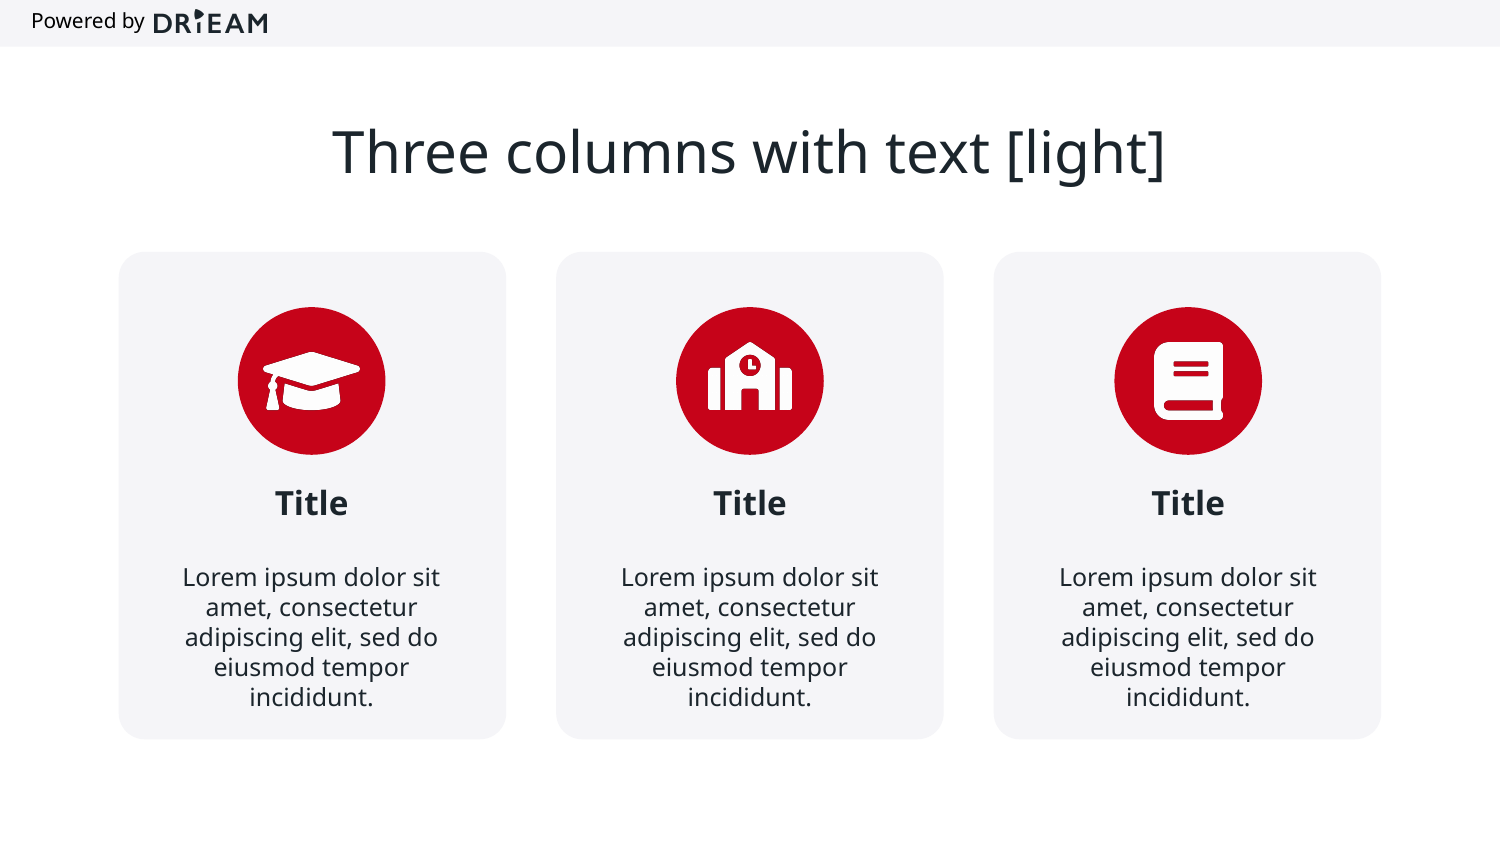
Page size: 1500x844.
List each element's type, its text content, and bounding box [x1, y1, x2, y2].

text_box [993, 251, 1382, 740]
picture [1154, 342, 1223, 420]
text_box [118, 251, 507, 740]
text_box [1114, 307, 1263, 455]
text_box [237, 307, 386, 455]
picture [154, 9, 267, 33]
text_box Title Lorem ipsum dolor sit amet, consectetur adipiscing elit, sed do eiusmod tempor incididunt. [572, 467, 928, 727]
picture [707, 342, 792, 410]
text_box [556, 251, 944, 740]
text_box Title Lorem ipsum dolor sit amet, consectetur adipiscing elit, sed do eiusmod tempor incididunt. [1010, 467, 1366, 727]
picture [263, 342, 361, 420]
title Three columns with text [light] [81, 99, 1419, 225]
text_box Title Lorem ipsum dolor sit amet, consectetur adipiscing elit, sed do eiusmod tempor incididunt. [134, 467, 490, 727]
text_box [676, 307, 824, 455]
